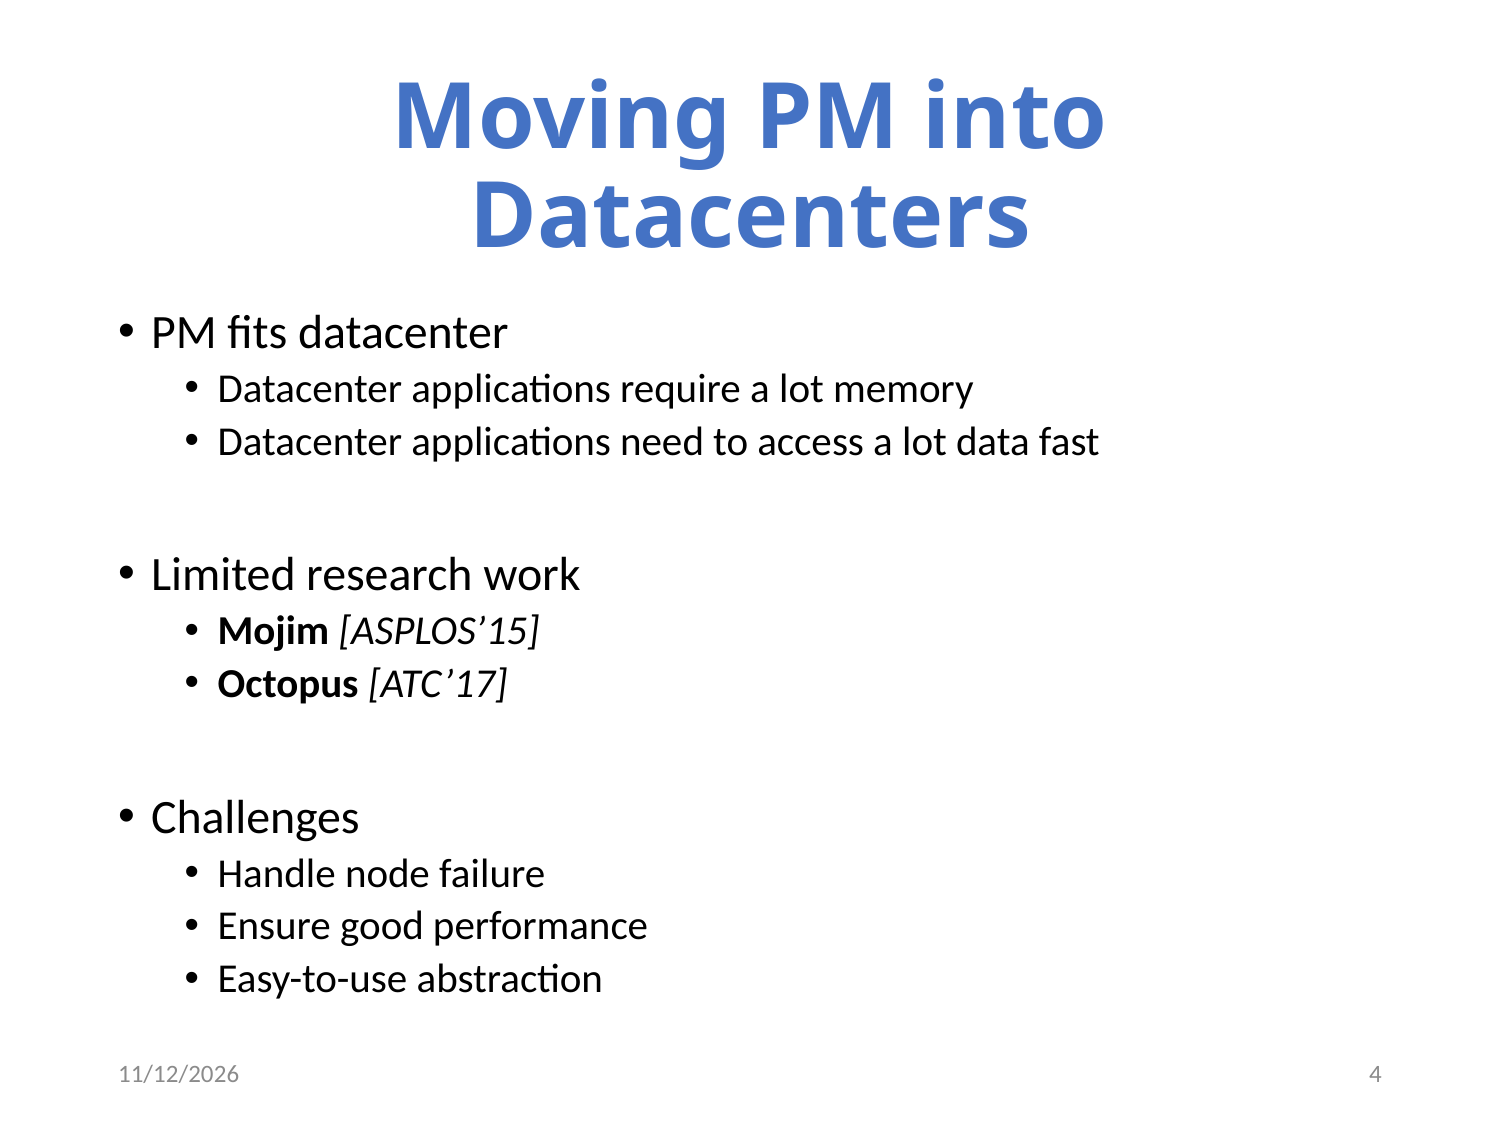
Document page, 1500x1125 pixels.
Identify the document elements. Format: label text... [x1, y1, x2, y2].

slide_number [103, 1042, 441, 1103]
slide_number 4 [1059, 1042, 1397, 1103]
list PM fits datacenter Datacenter applications require a lot memory Datacenter applications need to access a lot data fast Limited research work Mojim [ASPLOS’15] Octopus [ATC’17] Challenges Handle node failure Ensure good performance Easy-to-use abstraction [103, 299, 1397, 1014]
title Moving PM into Datacenters [103, 59, 1397, 278]
